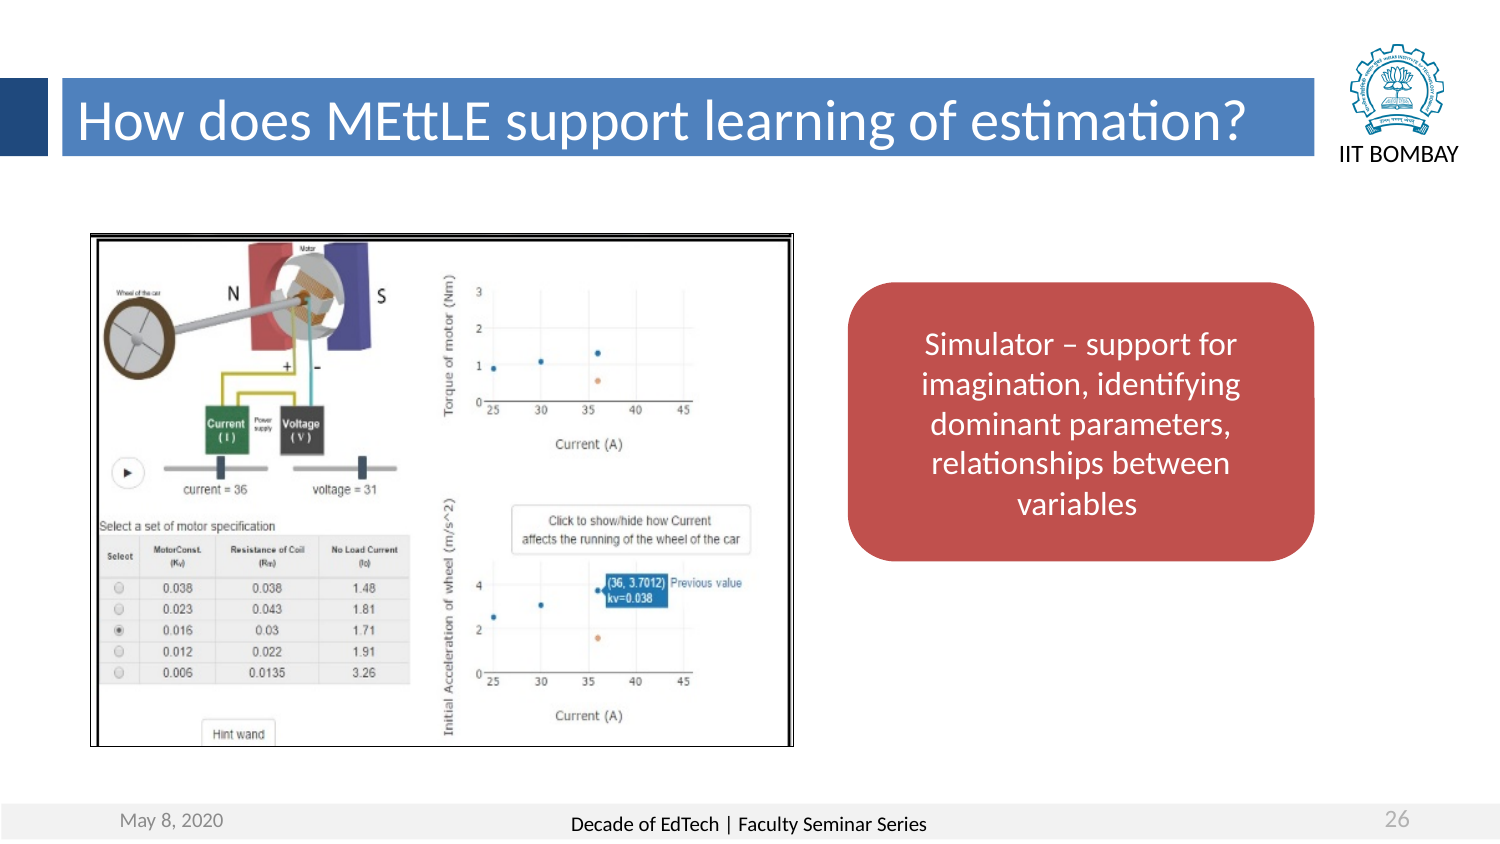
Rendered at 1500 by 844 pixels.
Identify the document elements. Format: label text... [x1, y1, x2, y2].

slide_number 26 [1332, 799, 1425, 835]
picture [1373, 63, 1422, 78]
text_box Simulator – support for imagination, identifying dominant parameters, relationships between variables [847, 282, 1315, 562]
picture [1438, 93, 1444, 135]
list How does MEttLE support learning of estimation? [62, 78, 1438, 156]
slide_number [104, 799, 443, 838]
picture [1350, 44, 1444, 91]
picture [89, 232, 795, 747]
